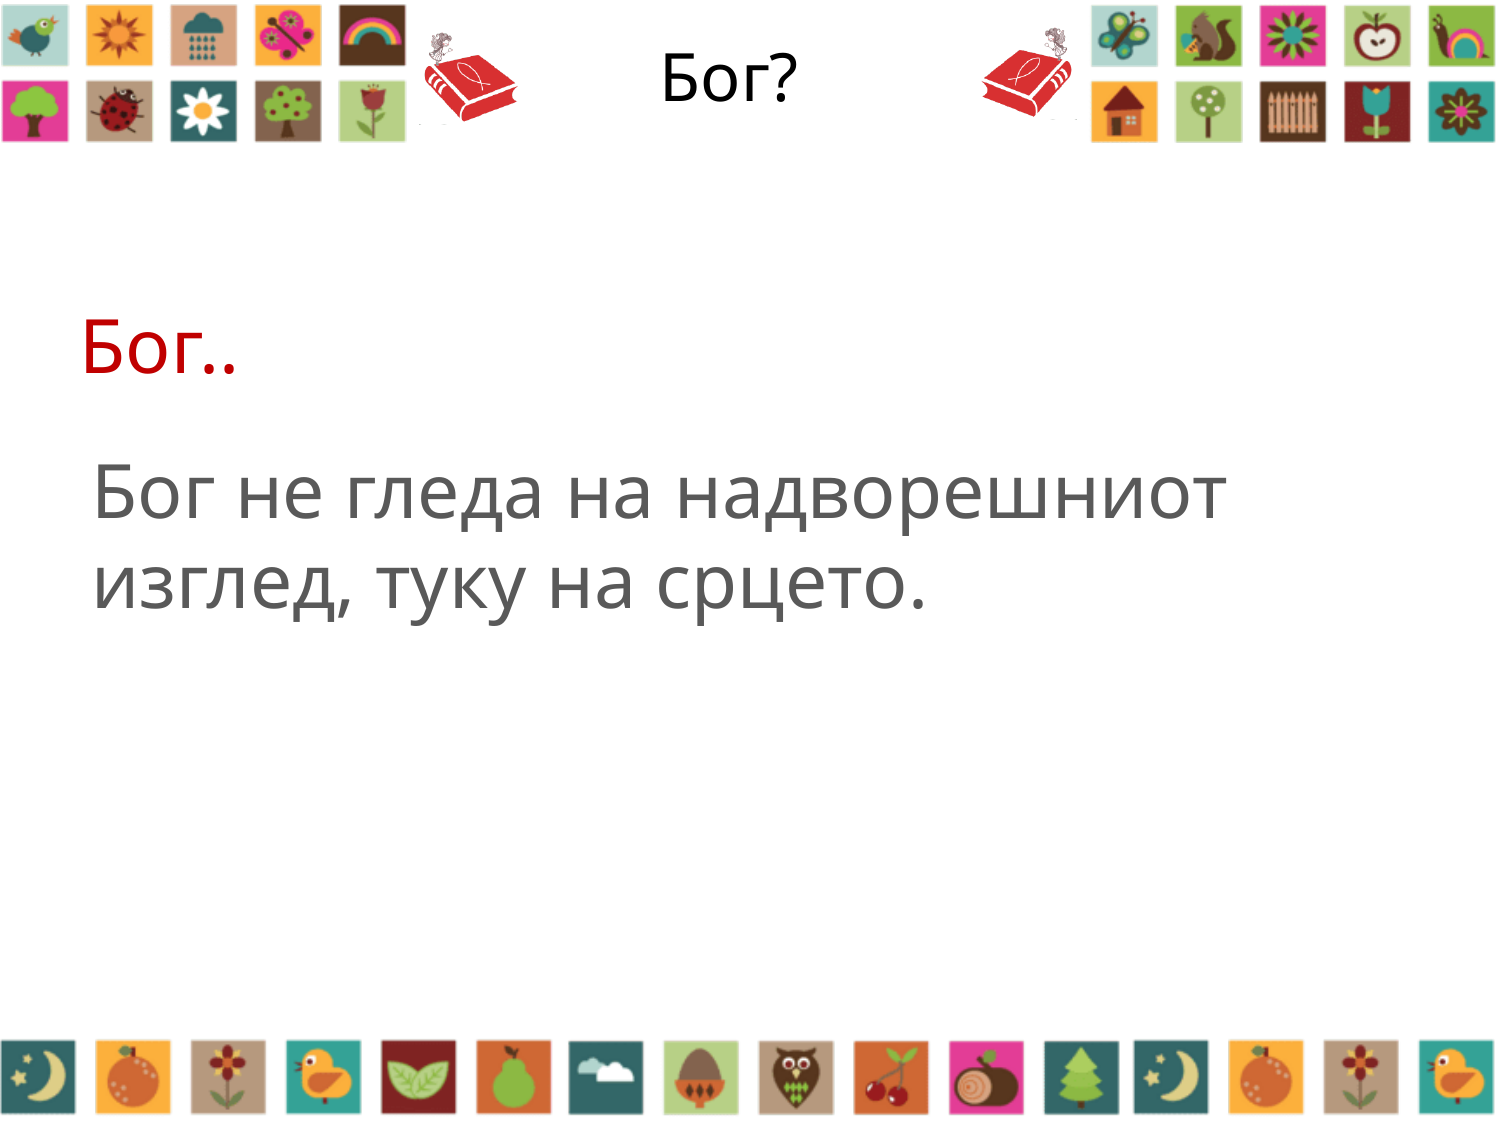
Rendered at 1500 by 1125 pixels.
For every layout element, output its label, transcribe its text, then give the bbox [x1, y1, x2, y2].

text_box Бог.. [64, 290, 1412, 396]
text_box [0, 1028, 1500, 1118]
picture [0, 3, 550, 150]
text_box Бог? [553, 27, 946, 123]
text_box Бог не гледа на надворешниот изглед, туку на срцето. [76, 436, 1424, 632]
picture [950, 3, 1500, 150]
